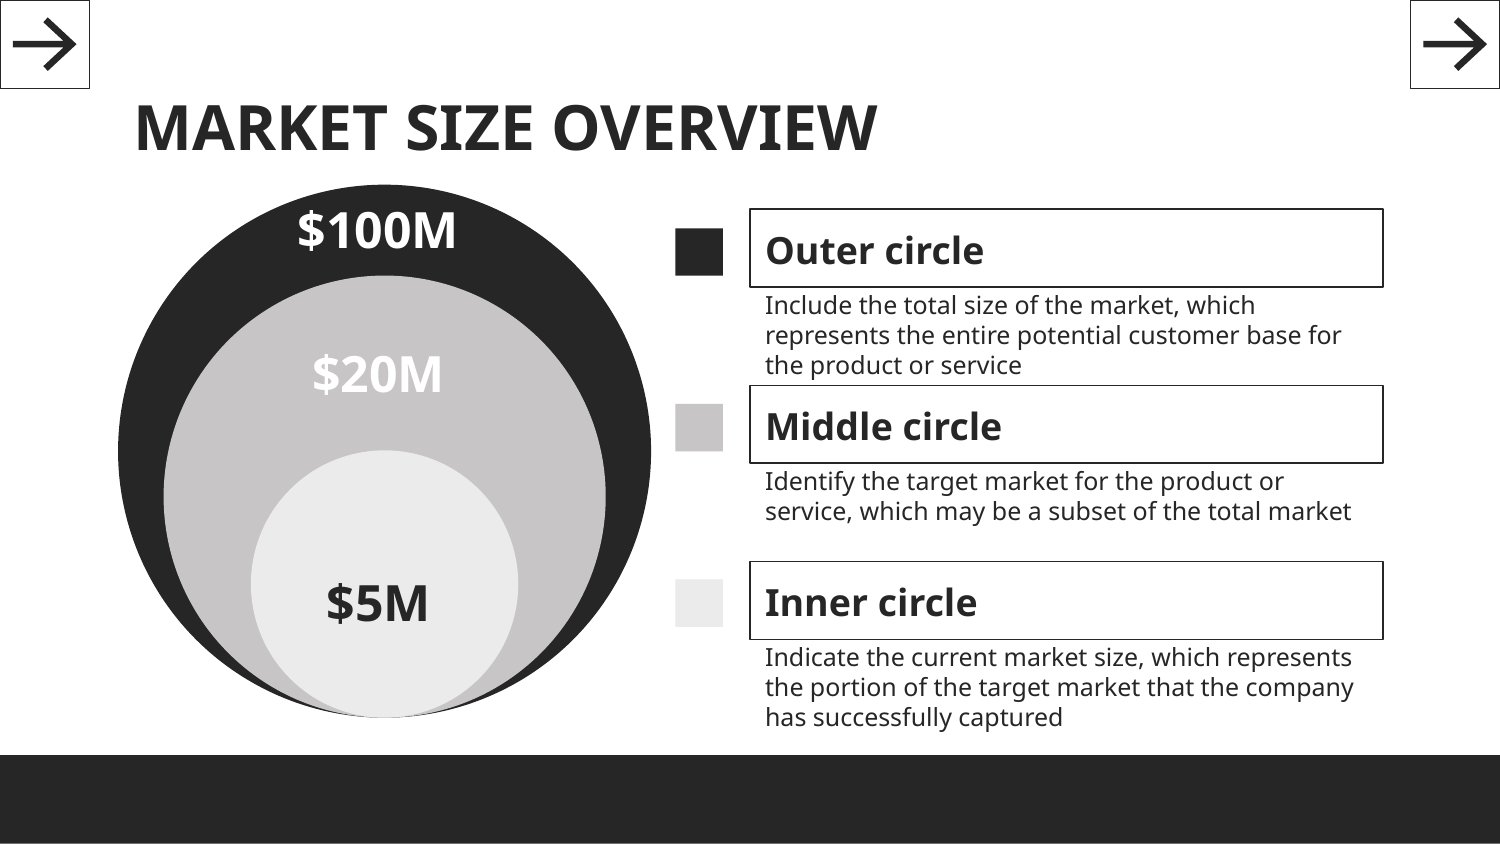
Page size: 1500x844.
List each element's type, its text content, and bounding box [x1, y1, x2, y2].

text_box $5M [274, 556, 483, 647]
text_box Outer circle [749, 209, 1383, 274]
text_box $100M [274, 183, 483, 275]
text_box [163, 275, 606, 717]
text_box [675, 228, 723, 276]
text_box Indicate the current market size, which represents the portion of the target market that the company has successfully captured [749, 626, 1383, 735]
text_box [399, 203, 652, 714]
text_box Inner circle [749, 561, 1383, 626]
text_box $20M [274, 327, 483, 419]
title MARKET SIZE OVERVIEW [118, 72, 1382, 167]
text_box [250, 450, 519, 718]
text_box Include the total size of the market, which represents the entire potential customer base for the product or service [749, 274, 1383, 383]
text_box Middle circle [749, 385, 1383, 450]
text_box [675, 403, 723, 452]
text_box Identify the target market for the product or service, which may be a subset of the total market [749, 450, 1383, 559]
text_box [675, 579, 723, 627]
text_box [118, 208, 370, 714]
